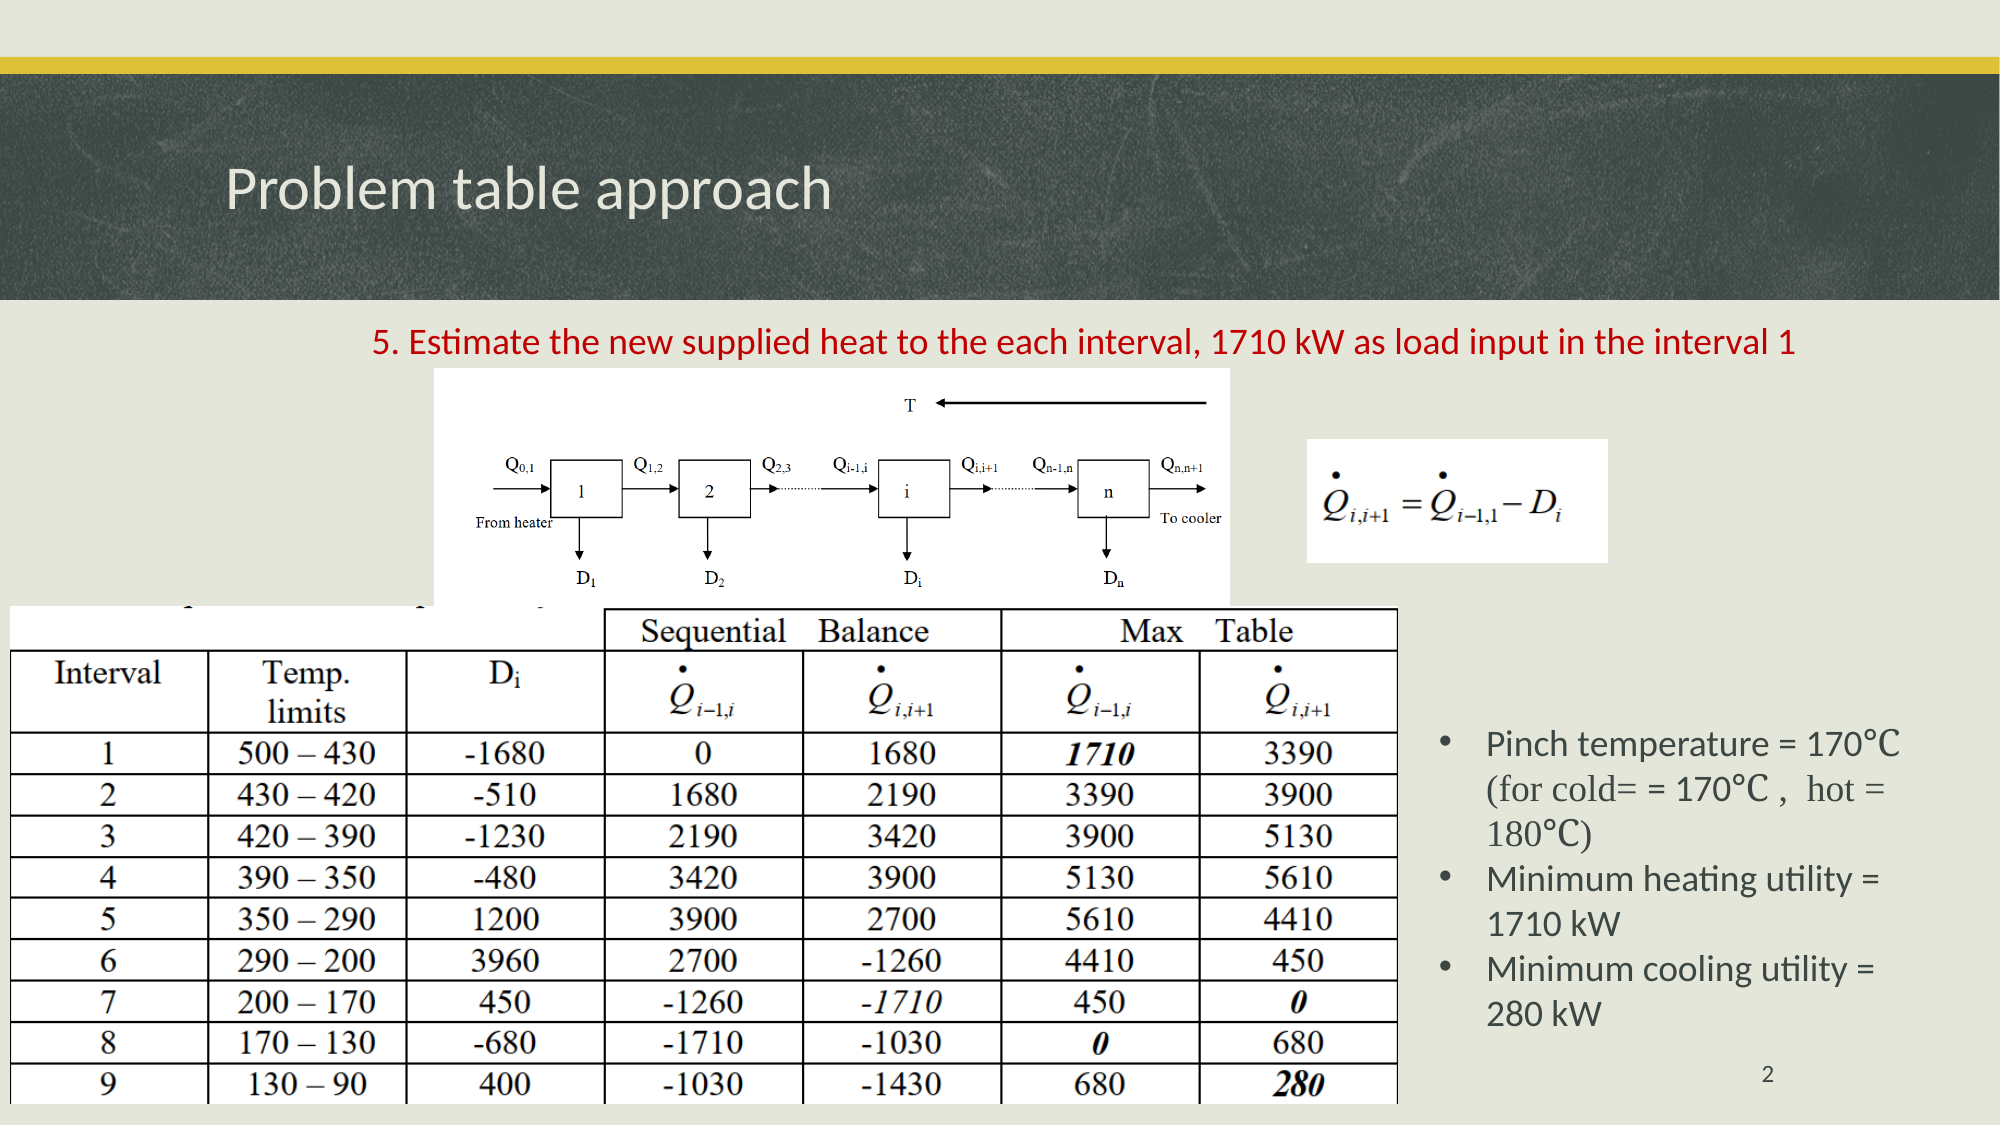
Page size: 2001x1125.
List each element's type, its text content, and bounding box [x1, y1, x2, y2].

title Problem table approach [210, 76, 1790, 300]
text_box Pinch temperature = 170℃ (for cold= = 170℃ , hot = 180℃) Minimum heating utility = 1710 kW Minimum cooling utility = 280 kW [1424, 711, 1943, 1041]
picture [0, 74, 2000, 300]
slide_number 2 [1466, 1042, 1790, 1103]
text_box 5. Estimate the new supplied heat to the each interval, 1710 kW as load input in the interval 1 [356, 310, 1842, 370]
picture [1306, 439, 1608, 563]
picture [10, 368, 1398, 1104]
